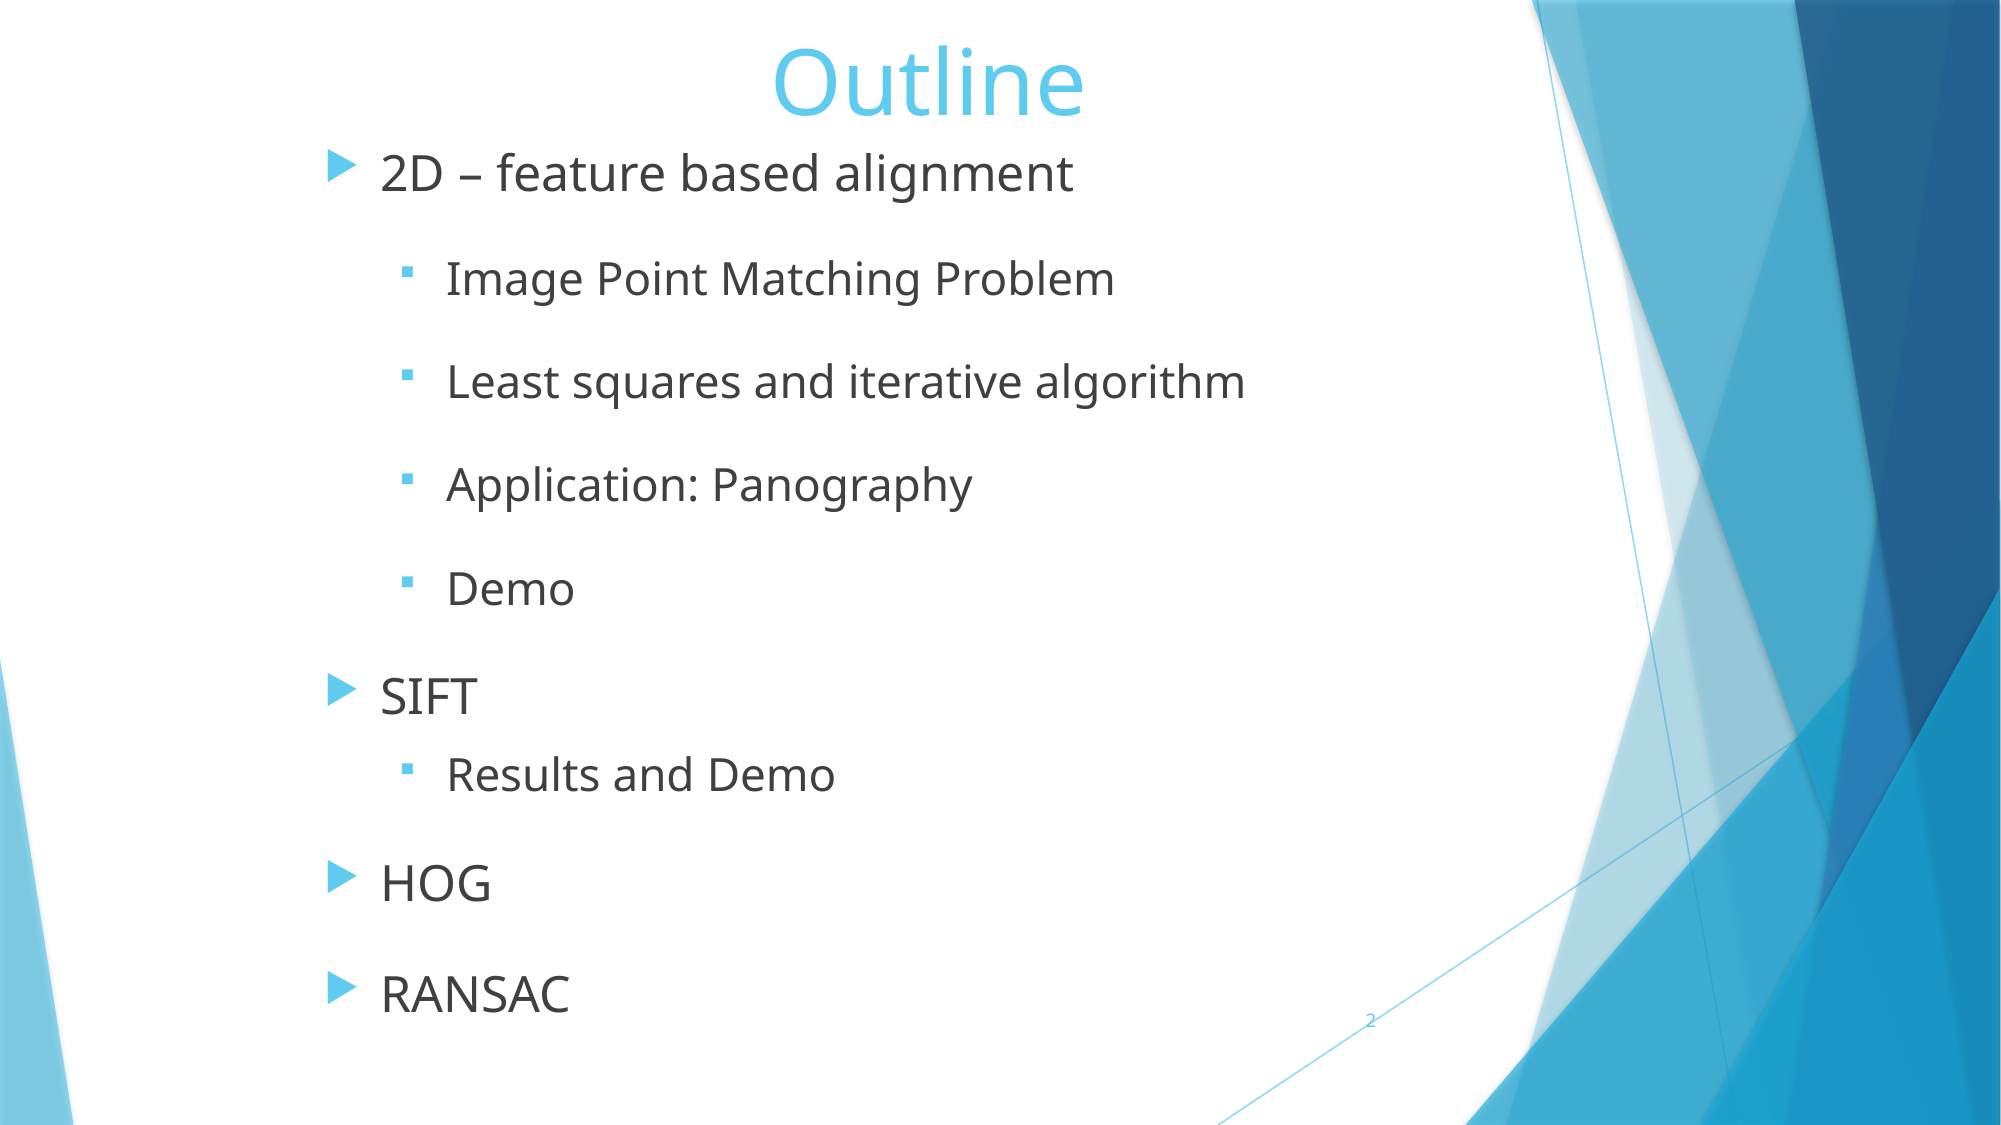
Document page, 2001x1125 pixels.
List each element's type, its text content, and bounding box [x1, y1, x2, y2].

slide_number 2 [1307, 991, 1392, 1051]
list 2D – feature based alignment Image Point Matching Problem Least squares and iterative algorithm Application: Panography Demo SIFT Results and Demo HOG RANSAC [309, 103, 1738, 1125]
title Outline [408, 16, 1450, 103]
